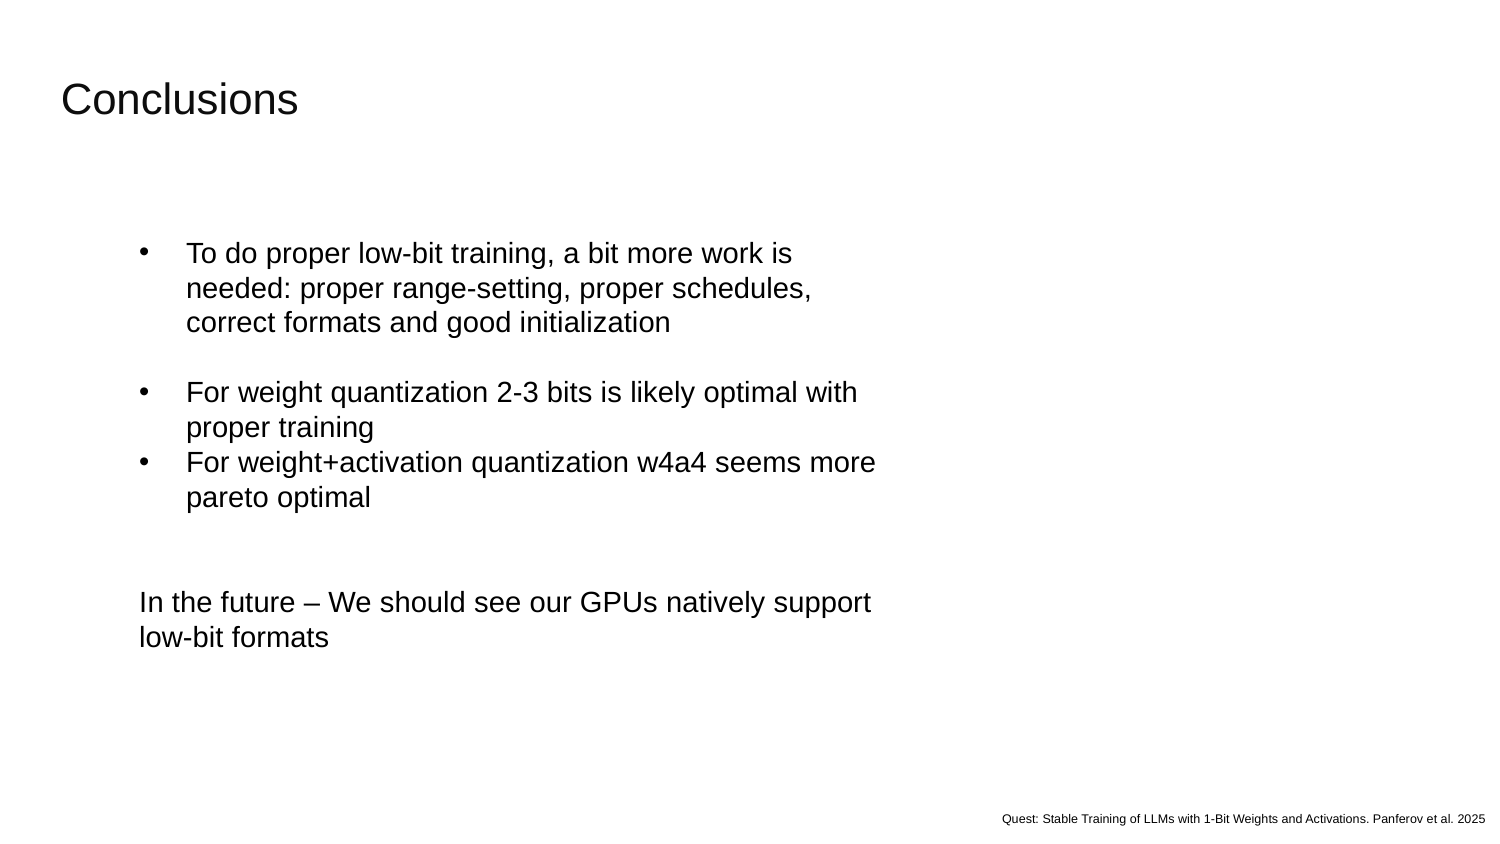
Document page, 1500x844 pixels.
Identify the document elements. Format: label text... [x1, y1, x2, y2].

text_box Conclusions [60, 79, 1438, 124]
text_box Quest: Stable Training of LLMs with 1-Bit Weights and Activations. Panferov et al. 2025 [696, 803, 1500, 834]
text_box To do proper low-bit training, a bit more work is needed: proper range-setting, proper schedules, correct formats and good initialization For weight quantization 2-3 bits is likely optimal with proper training For weight+activation quantization w4a4 seems more pareto optimal In the future – We should see our GPUs natively support low-bit formats [124, 226, 904, 661]
